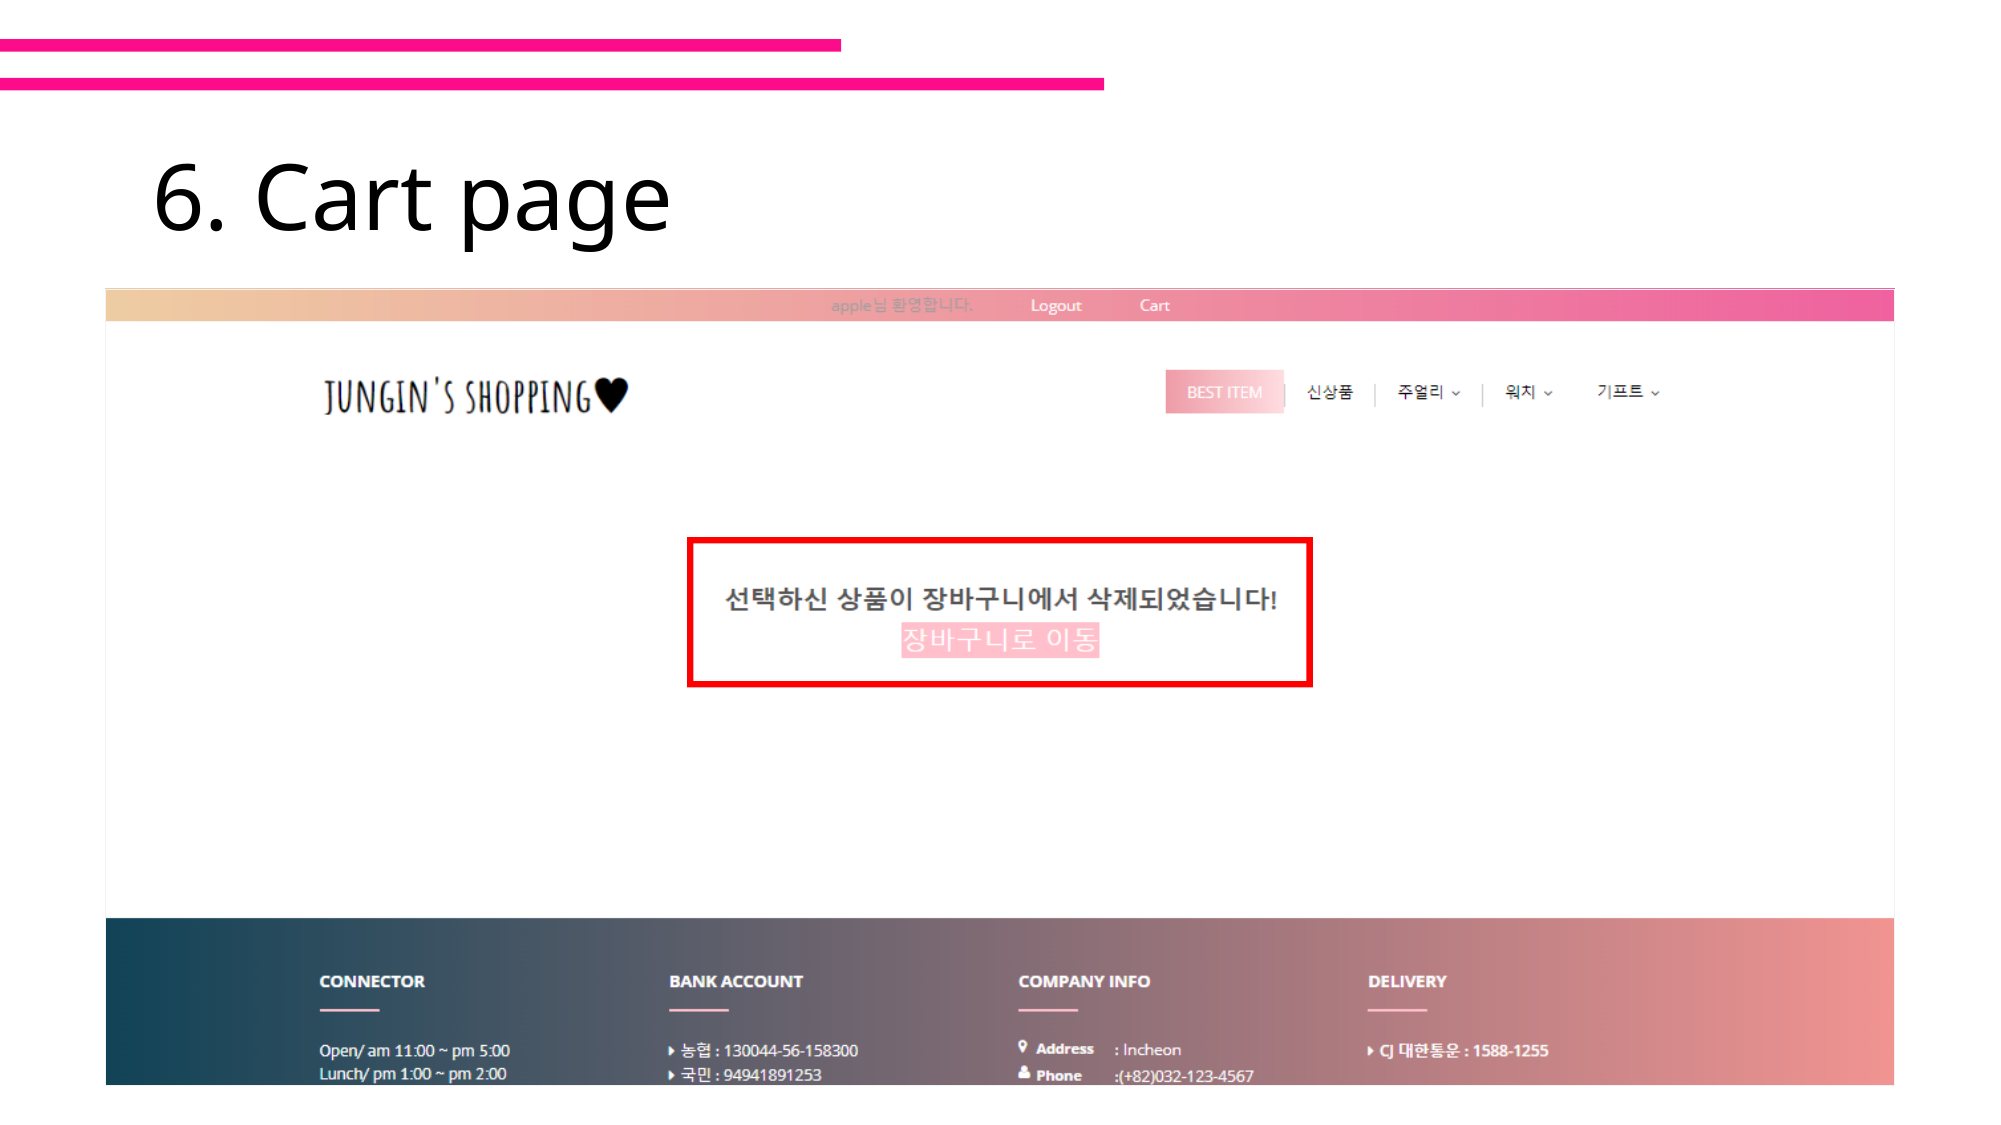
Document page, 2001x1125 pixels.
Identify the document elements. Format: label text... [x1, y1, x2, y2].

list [105, 288, 1895, 1086]
title 6. Cart page [137, 91, 1863, 288]
text_box [0, 38, 842, 53]
text_box [0, 77, 1105, 91]
